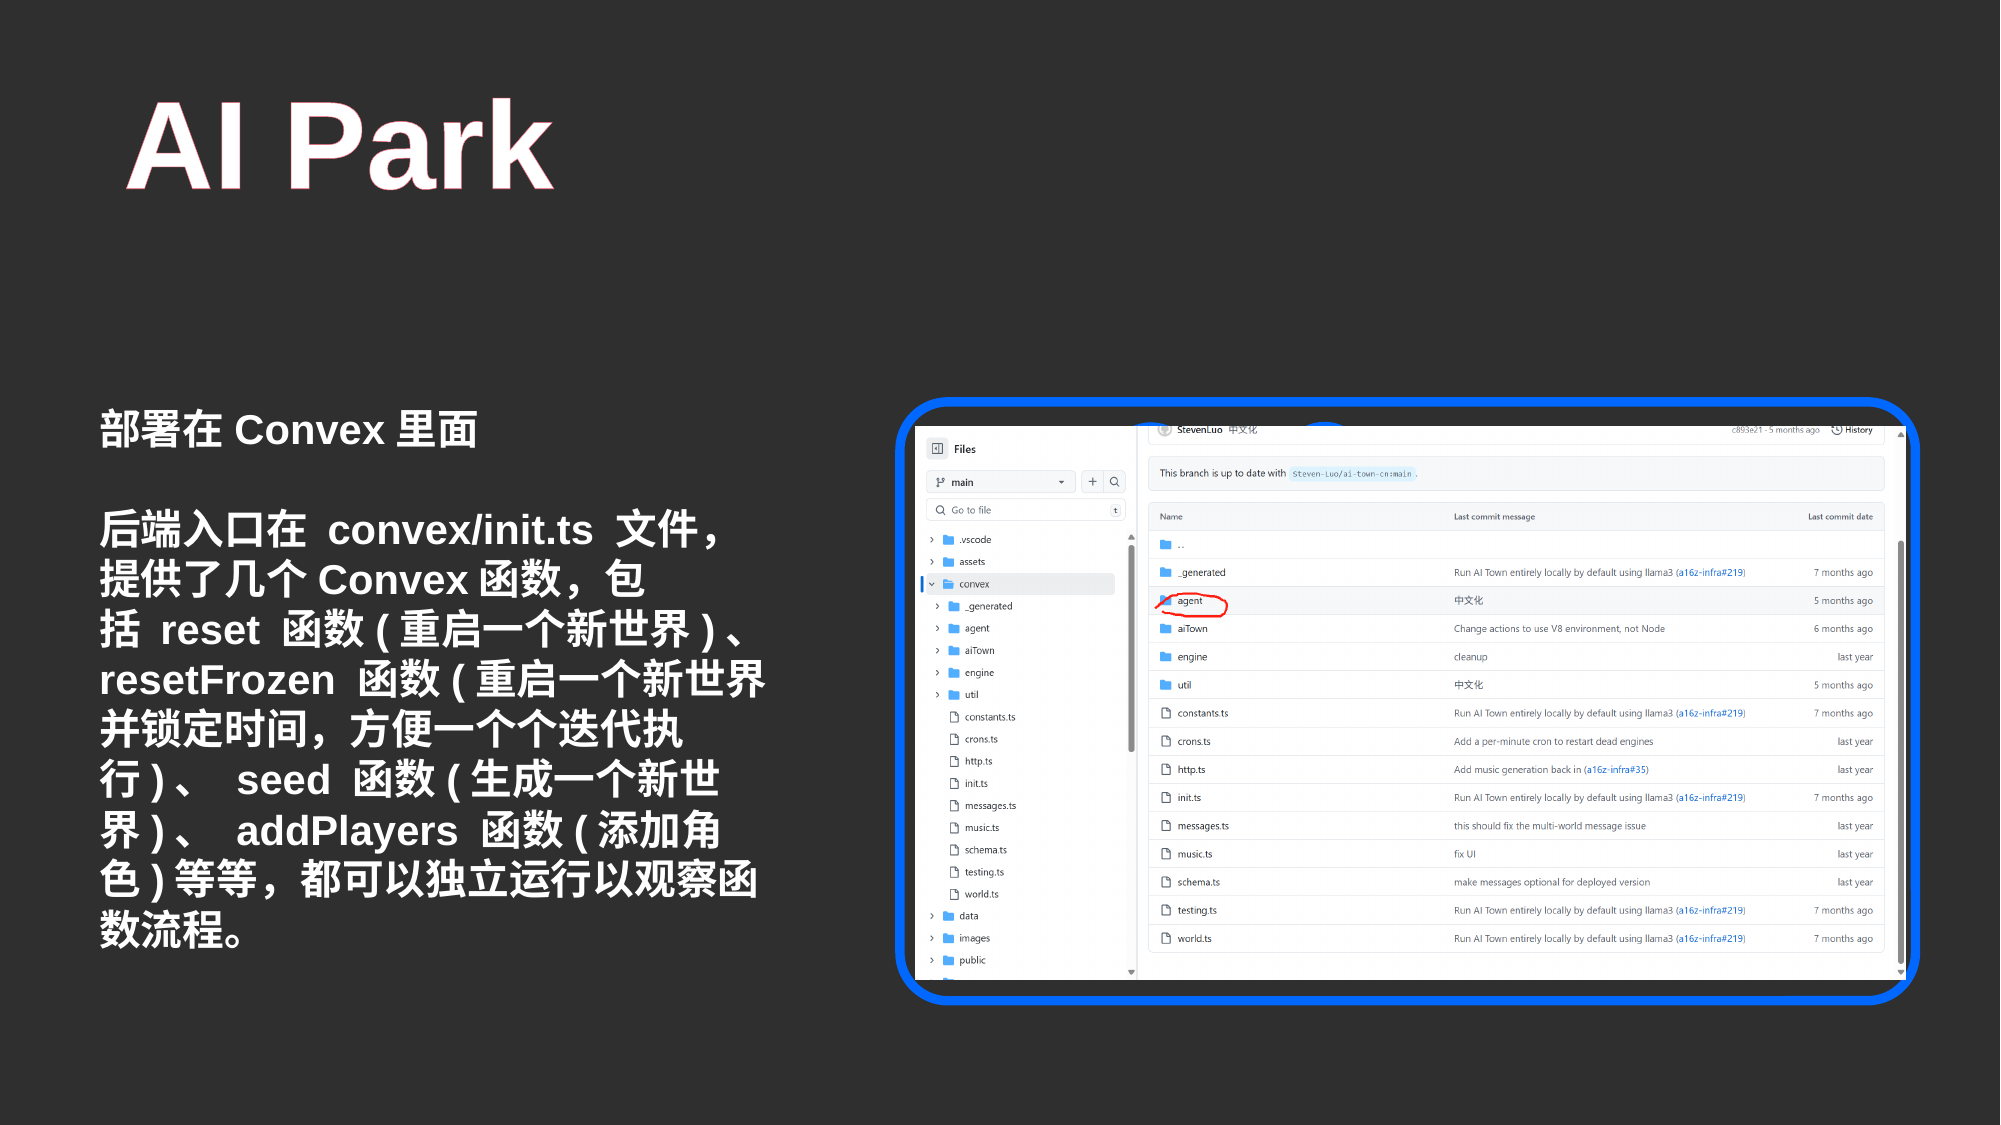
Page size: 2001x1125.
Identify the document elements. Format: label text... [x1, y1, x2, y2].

title AI Park [108, 73, 1890, 222]
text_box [84, 395, 1916, 1001]
picture [915, 426, 1906, 980]
